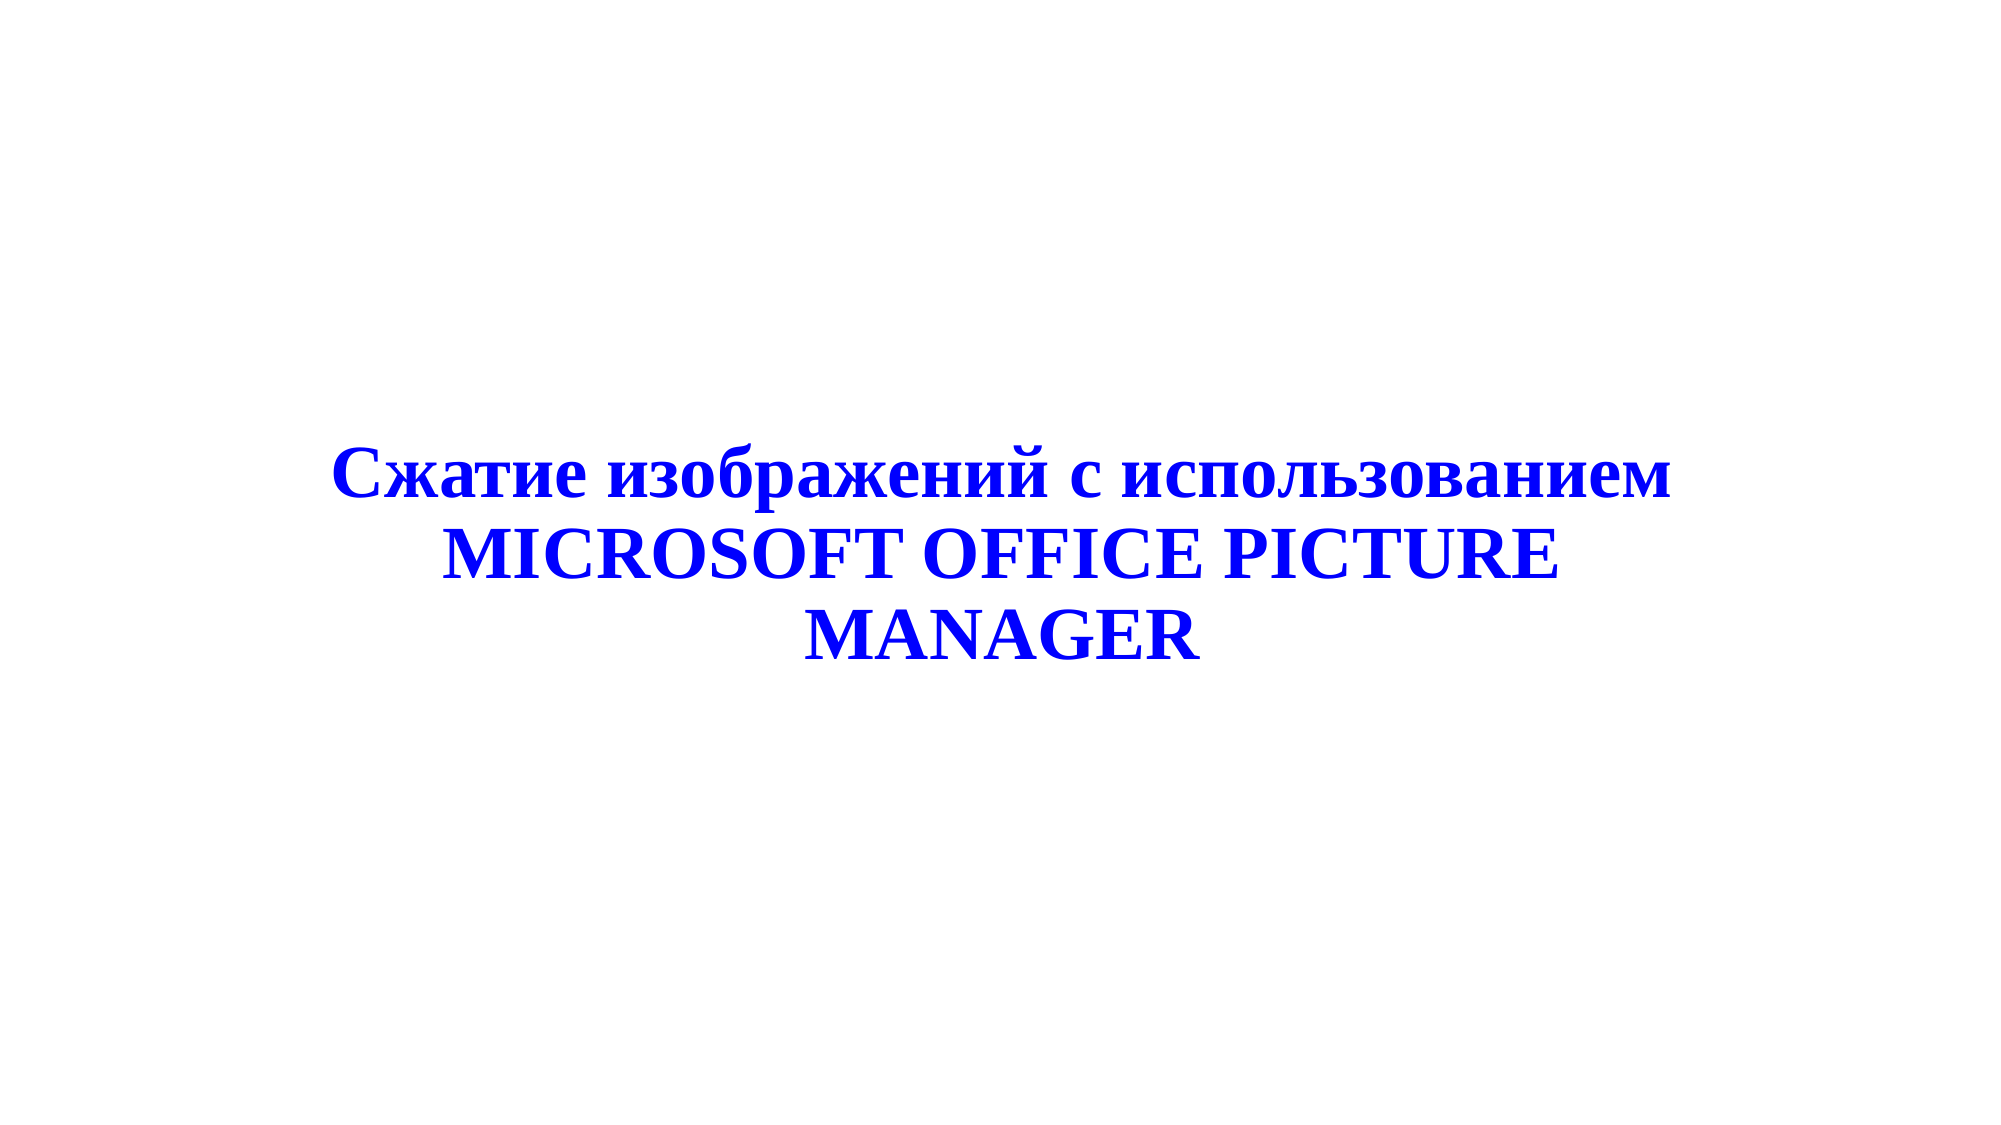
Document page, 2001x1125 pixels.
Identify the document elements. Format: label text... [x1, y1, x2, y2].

title Сжатие изображений с использованием MICROSOFT OFFICE PICTURE MANAGER [252, 239, 1753, 773]
